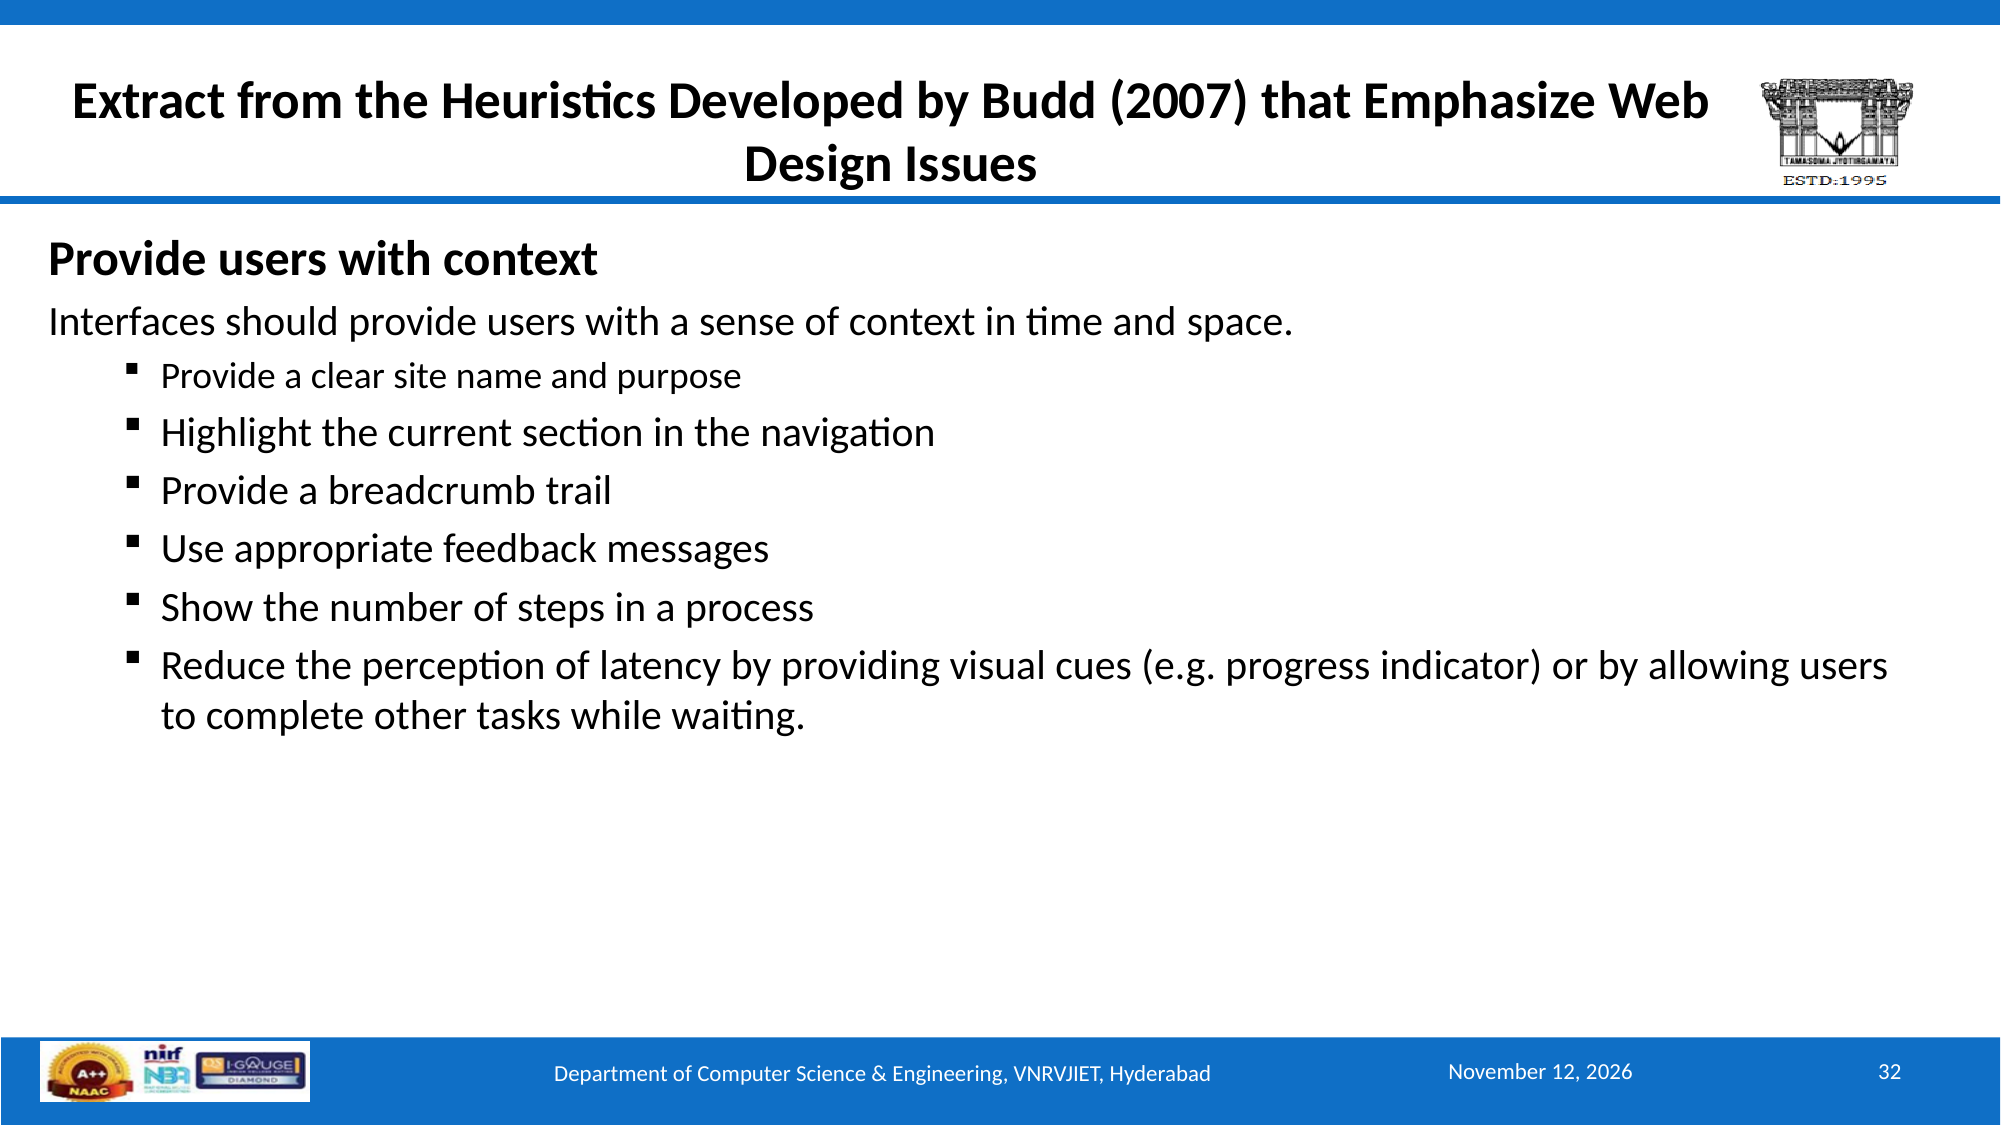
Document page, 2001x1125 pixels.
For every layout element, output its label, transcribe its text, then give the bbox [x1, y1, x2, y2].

slide_number 32 [1749, 1040, 1917, 1100]
footer Department of Computer Science & Engineering, VNRVJIET, Hyderabad [333, 1041, 1434, 1102]
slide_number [1433, 1040, 1734, 1100]
picture [1750, 70, 1934, 194]
list Provide users with context Interfaces should provide users with a sense of context in time and space. Provide a clear site name and purpose Highlight the current section in the navigation Provide a breadcrumb trail Use appropriate feedback messages Show the number of steps in a process Reduce the perception of latency by providing visual cues (e.g. progress indicator) or by allowing users to complete other tasks while waiting. [33, 217, 1938, 1014]
picture [40, 1041, 310, 1102]
title Extract from the Heuristics Developed by Budd (2007) that Emphasize Web Design Issues [33, 57, 1750, 200]
